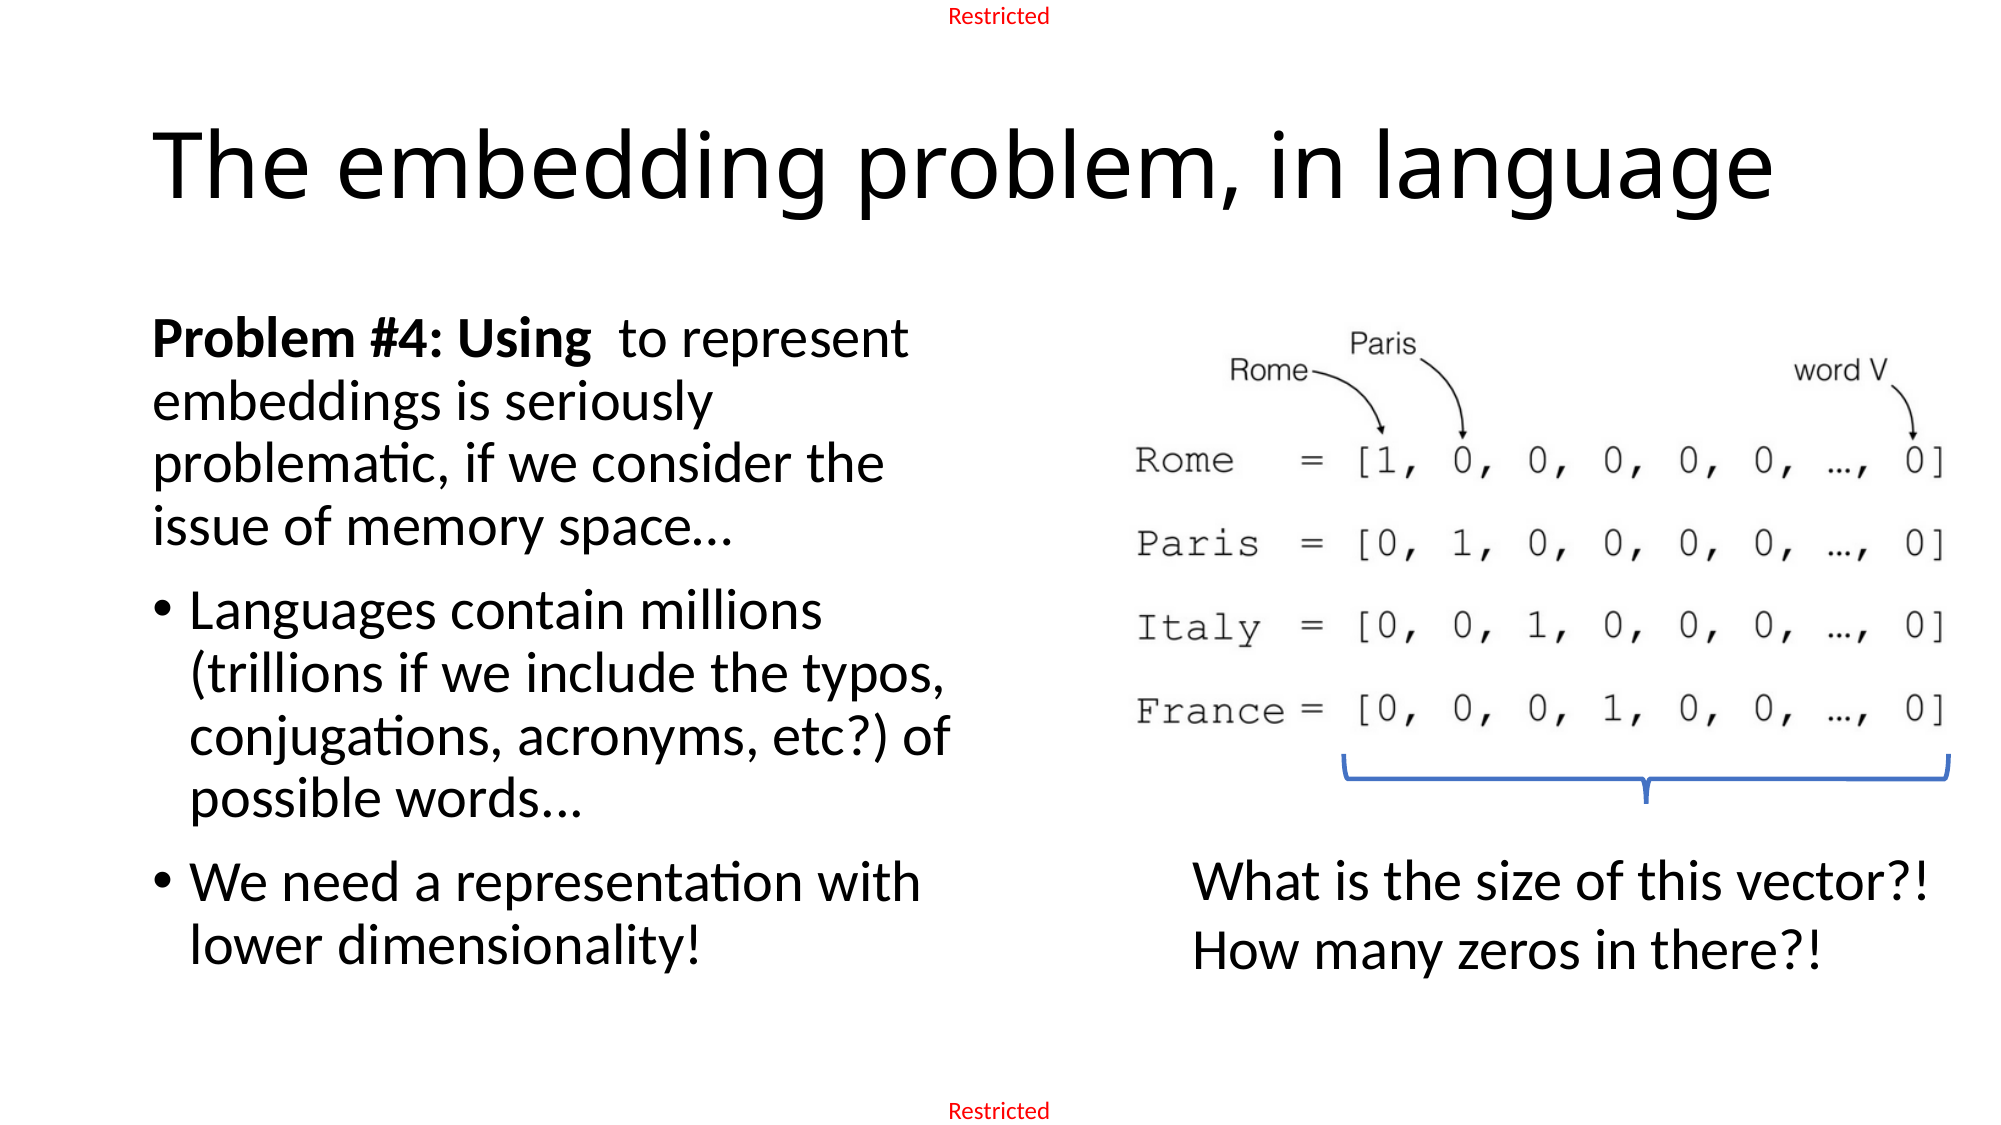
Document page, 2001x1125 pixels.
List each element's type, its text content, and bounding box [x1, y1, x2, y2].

title The embedding problem, in language [137, 59, 1863, 278]
text_box [1347, 779, 1946, 804]
text_box What is the size of this vector?! How many zeros in there?! [1177, 834, 2000, 989]
picture [1125, 318, 1949, 779]
